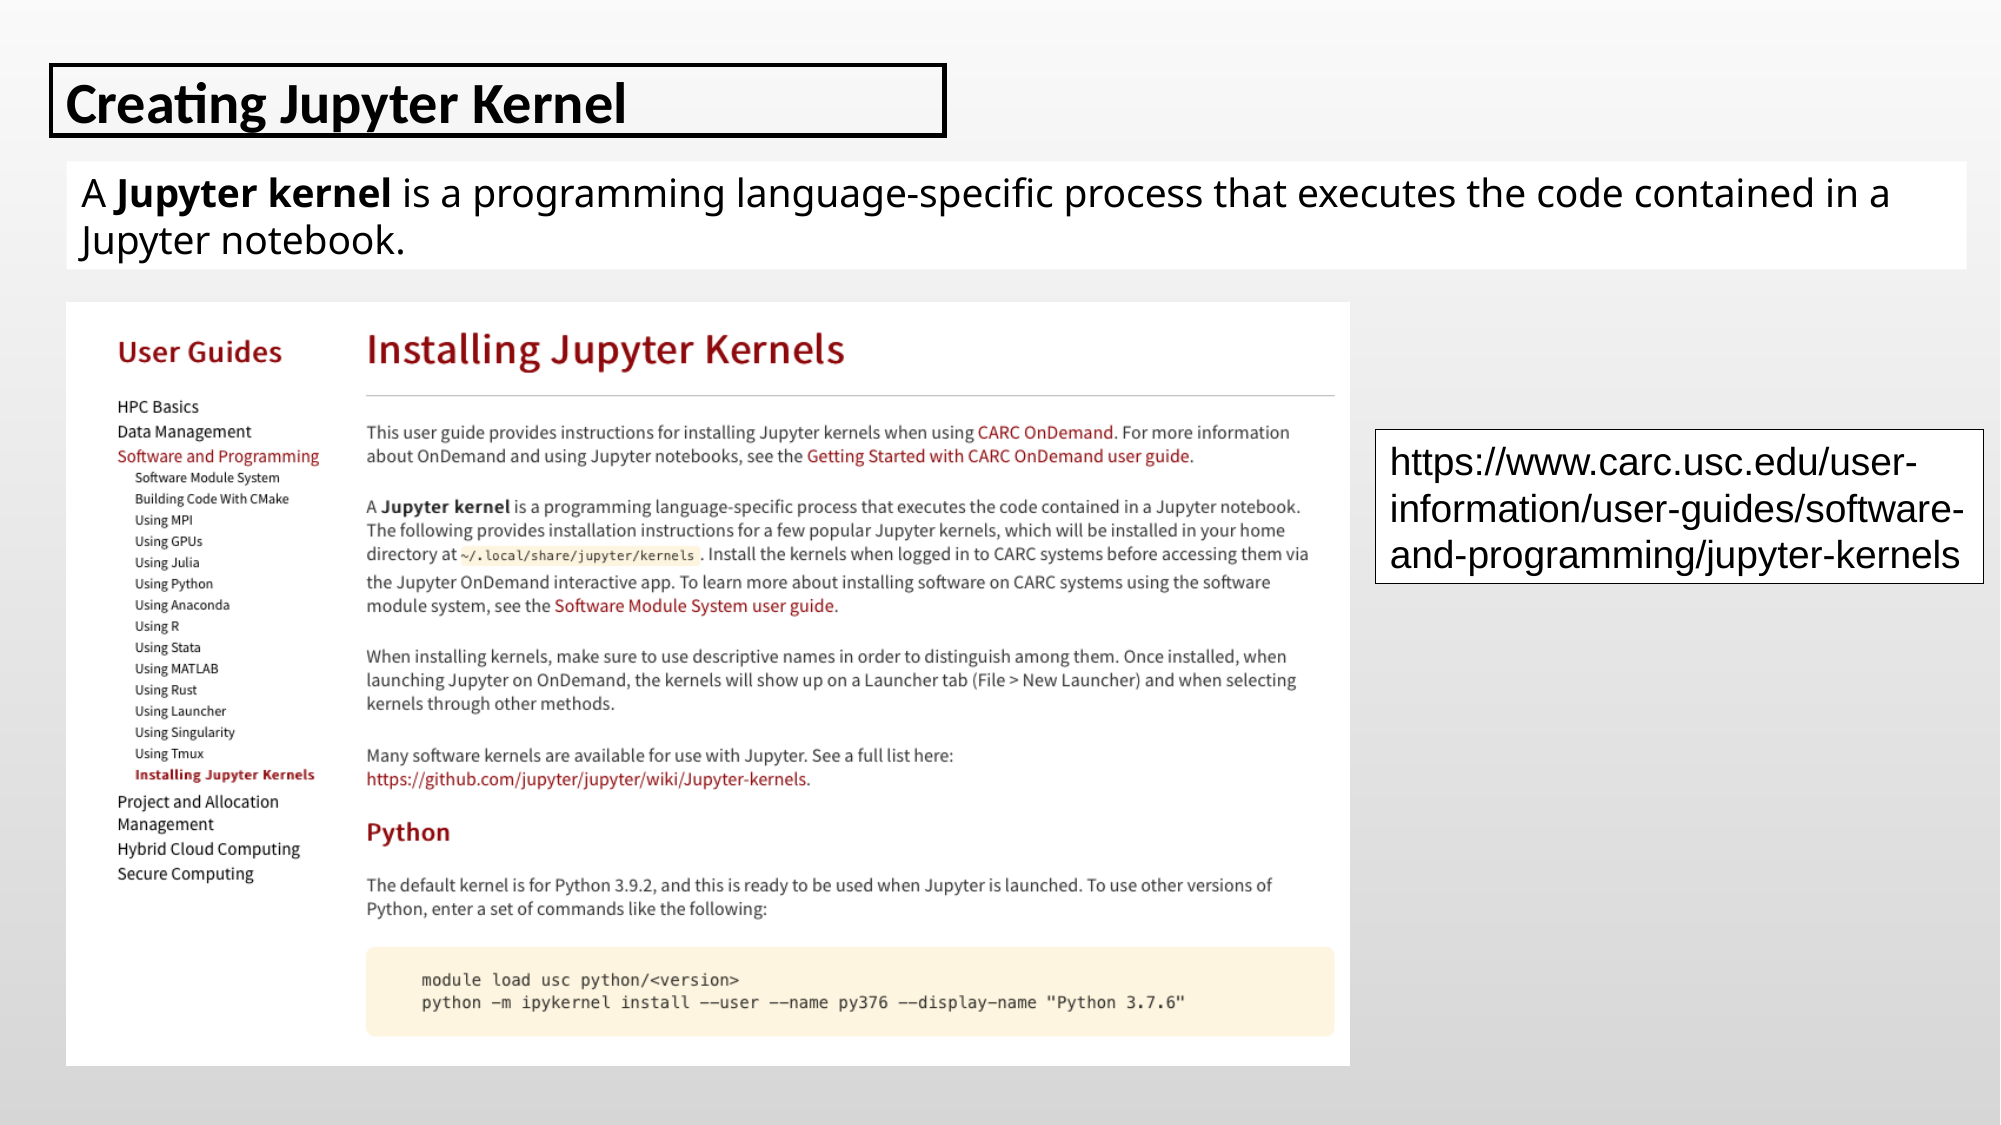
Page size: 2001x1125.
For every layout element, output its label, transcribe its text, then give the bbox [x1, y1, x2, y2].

text_box A Jupyter kernel is a programming language-specific process that executes the code contained in a Jupyter notebook. [66, 161, 1967, 270]
text_box Creating Jupyter Kernel [51, 65, 945, 136]
text_box https://www.carc.usc.edu/user-information/user-guides/software-and-programming/jupyter-kernels [1375, 429, 1984, 584]
picture [66, 302, 1351, 1066]
